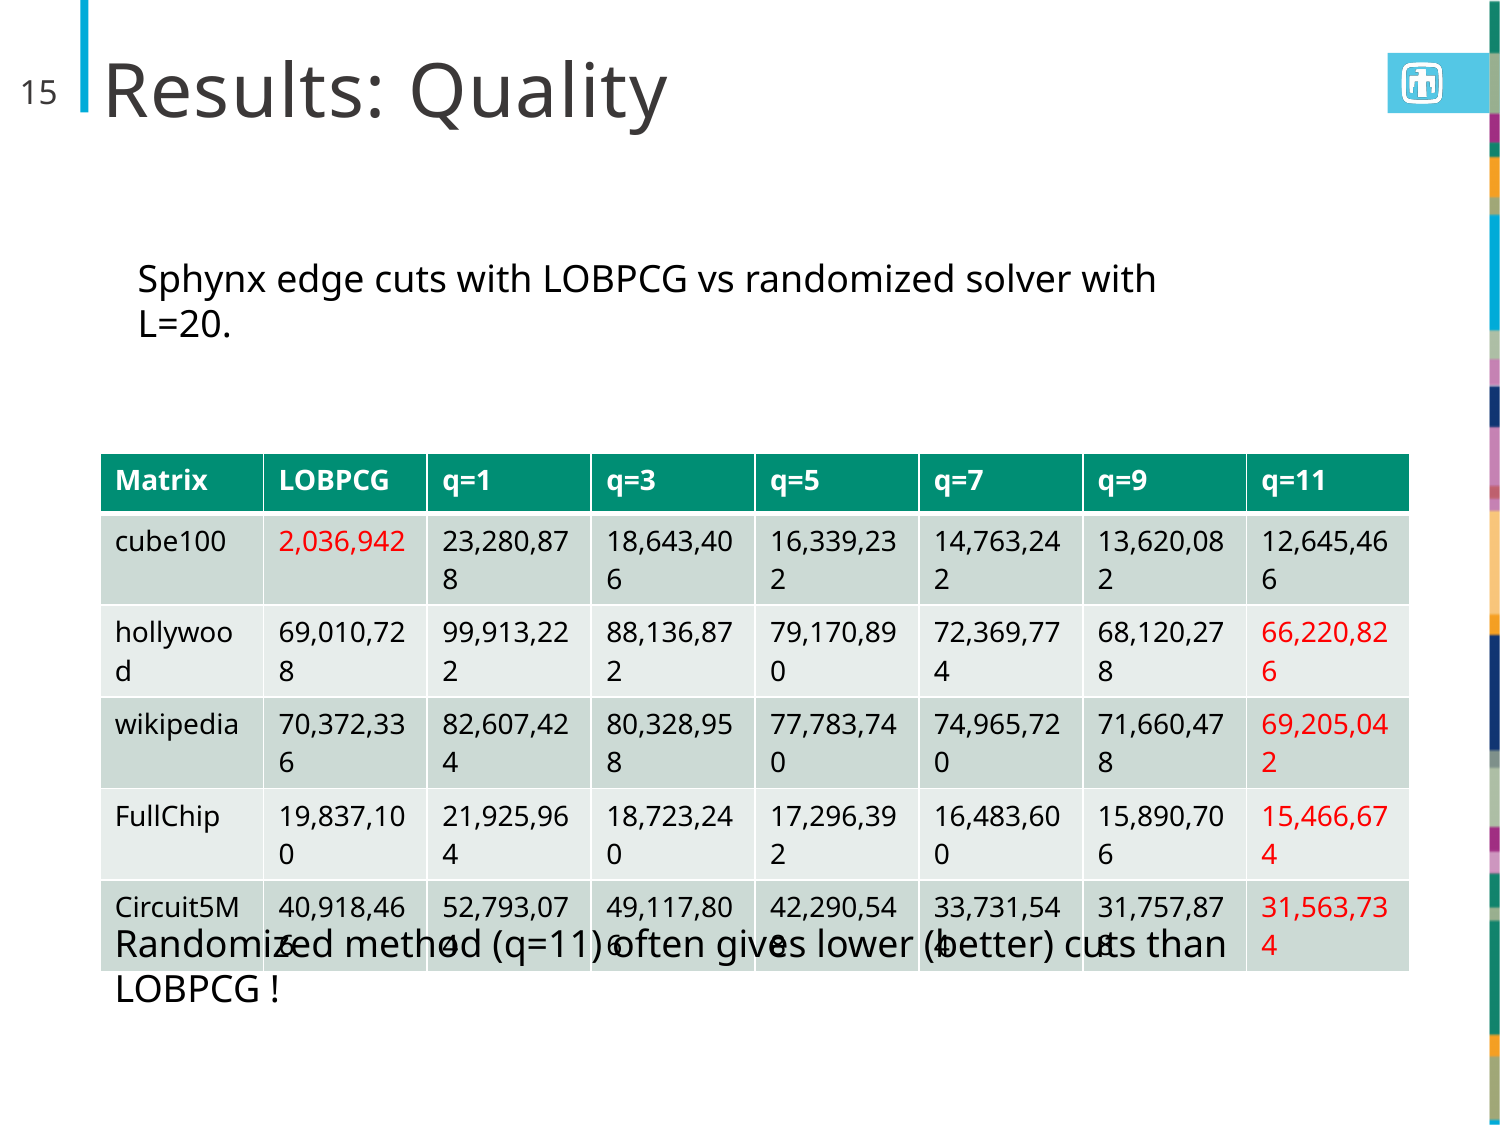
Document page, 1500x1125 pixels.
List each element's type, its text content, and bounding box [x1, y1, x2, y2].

table_cell 72,369,774 [920, 606, 1082, 696]
table_cell 12,645,466 [1247, 516, 1409, 604]
table_cell Circuit5M [101, 881, 263, 912]
text_box Sphynx edge cuts with LOBPCG vs randomized solver with L=20. [122, 247, 1205, 353]
table_cell 82,607,424 [428, 698, 590, 788]
table_header q=5 [756, 454, 918, 511]
table_header LOBPCG [264, 454, 426, 511]
title Results: Quality [87, 48, 1350, 147]
table_cell 16,483,600 [920, 789, 1082, 879]
table_cell 15,890,706 [1084, 789, 1246, 879]
table_header Matrix [101, 454, 263, 511]
table_cell 2,036,942 [264, 516, 426, 604]
table_cell 80,328,958 [592, 698, 754, 788]
table_cell 88,136,872 [592, 606, 754, 696]
picture [1401, 62, 1444, 104]
table_cell 17,296,392 [756, 789, 918, 879]
table_cell 23,280,878 [428, 516, 590, 604]
table_cell 33,731,544 [920, 881, 1082, 912]
table_cell 71,660,478 [1084, 698, 1246, 788]
table_cell wikipedia [101, 698, 263, 788]
table_cell 69,010,728 [264, 606, 426, 696]
table_cell 99,913,222 [428, 606, 590, 696]
table_cell 14,763,242 [920, 516, 1082, 604]
table_cell 66,220,826 [1247, 606, 1409, 696]
table_cell 70,372,336 [264, 698, 426, 788]
table_cell 16,339,232 [756, 516, 918, 604]
table_cell 15,466,674 [1247, 789, 1409, 879]
table_header q=11 [1247, 454, 1409, 511]
table_cell hollywood [101, 606, 263, 696]
table_cell 79,170,890 [756, 606, 918, 696]
table_cell 42,290,548 [756, 881, 918, 912]
table_cell 40,918,466 [264, 881, 426, 912]
table_cell 18,643,406 [592, 516, 754, 604]
table_header q=3 [592, 454, 754, 511]
text_box Randomized method (q=11) often gives lower (better) cuts than LOBPCG ! [99, 912, 1332, 1018]
table_header q=1 [428, 454, 590, 511]
table_cell 49,117,806 [592, 881, 754, 912]
table_header q=9 [1084, 454, 1246, 511]
table_header q=7 [920, 454, 1082, 511]
slide_number 15 [0, 64, 73, 125]
table_cell 31,757,878 [1084, 881, 1246, 912]
table_cell cube100 [101, 516, 263, 604]
table_cell 52,793,074 [428, 881, 590, 912]
picture [1490, 1, 1499, 215]
table_cell 13,620,082 [1084, 516, 1246, 604]
table_cell 31,563,734 [1247, 881, 1409, 971]
table_cell 77,783,740 [756, 698, 918, 788]
table_cell 69,205,042 [1247, 698, 1409, 788]
table_cell FullChip [101, 789, 263, 879]
table_cell 21,925,964 [428, 789, 590, 879]
table_cell 74,965,720 [920, 698, 1082, 788]
table_cell 18,723,240 [592, 789, 754, 879]
picture [1490, 330, 1499, 1120]
table_cell 19,837,100 [264, 789, 426, 879]
table_cell 68,120,278 [1084, 606, 1246, 696]
